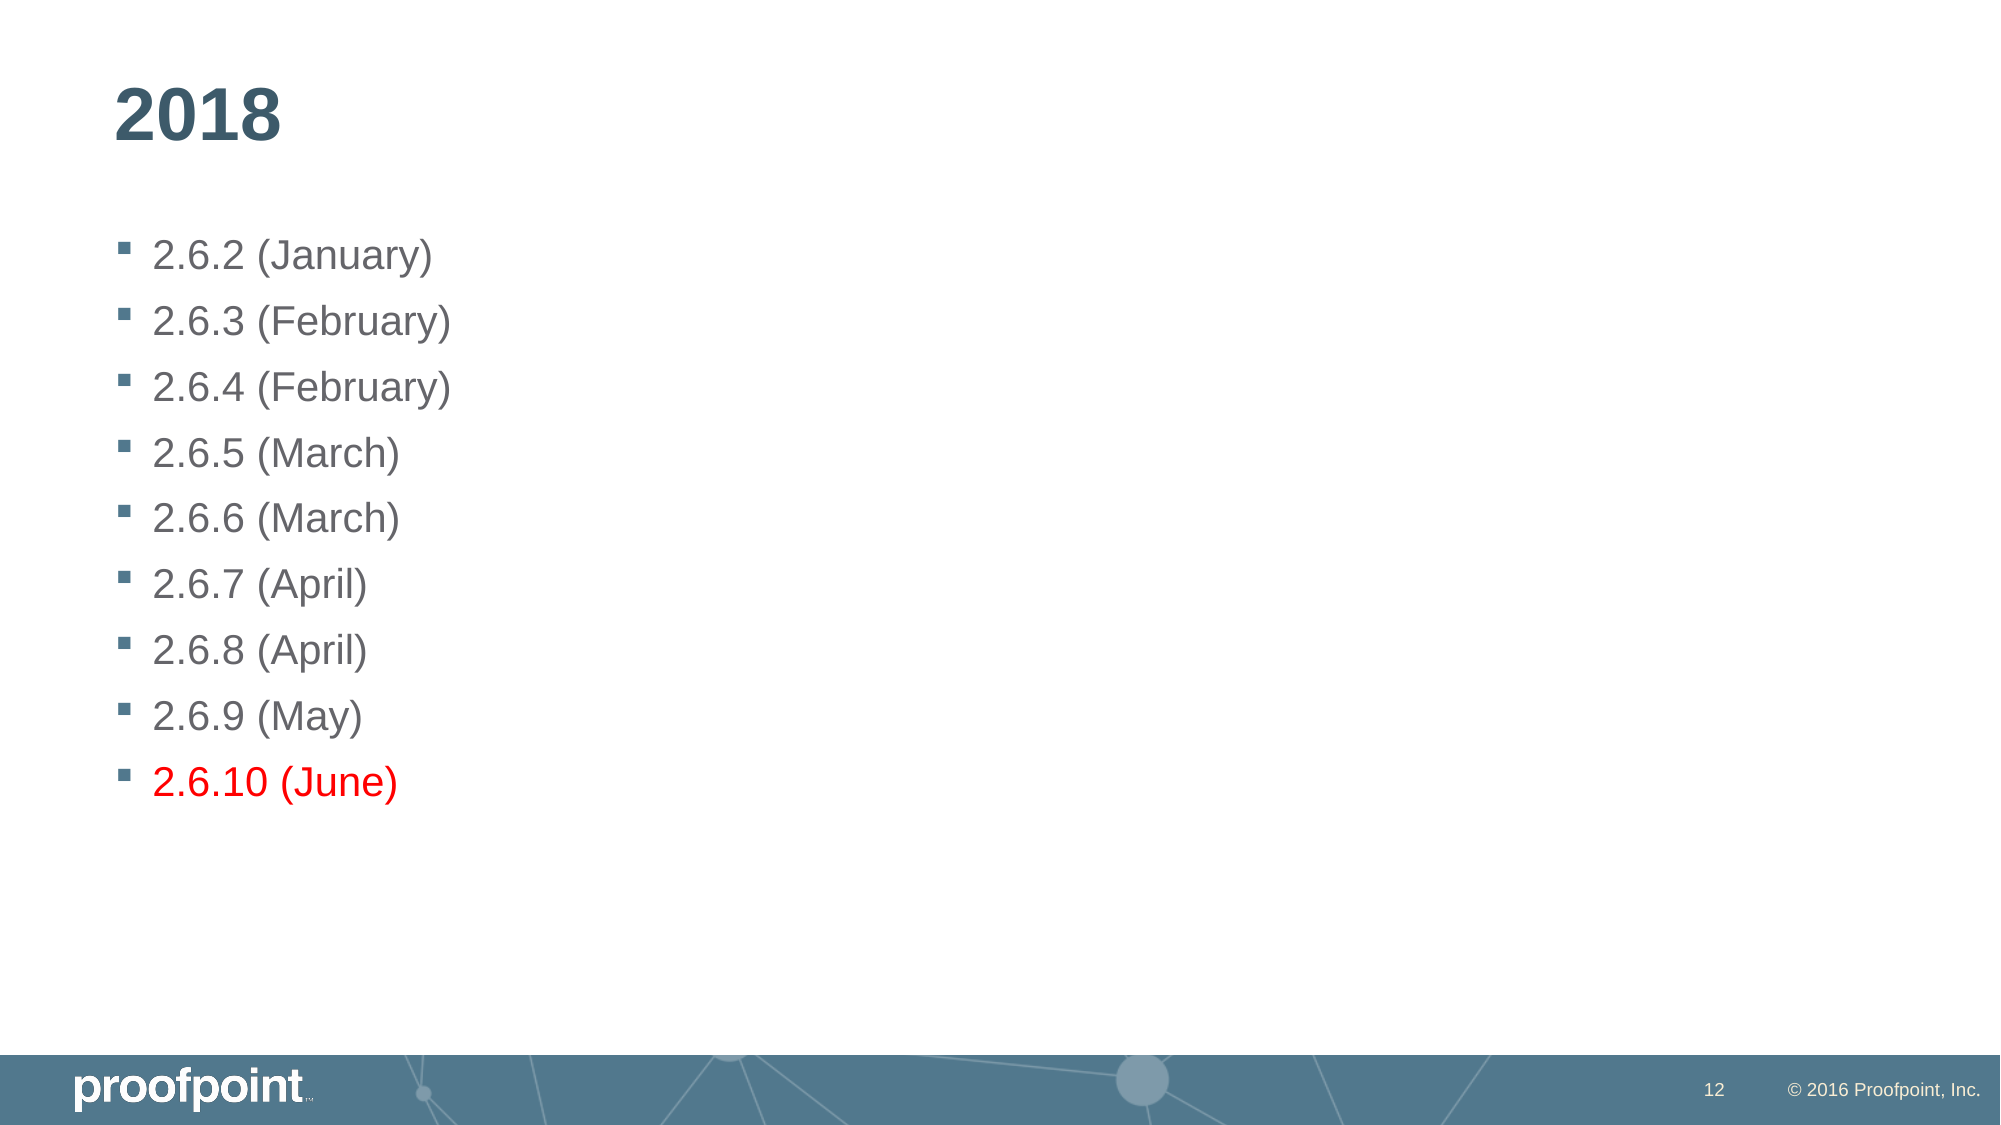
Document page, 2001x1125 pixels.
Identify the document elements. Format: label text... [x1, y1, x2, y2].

title 2018 [99, 45, 1900, 188]
picture [75, 1067, 313, 1112]
list 2.6.2 (January) 2.6.3 (February) 2.6.4 (February) 2.6.5 (March) 2.6.6 (March) 2.6.7 (April) 2.6.8 (April) 2.6.9 (May) 2.6.10 (June) [99, 225, 1900, 940]
